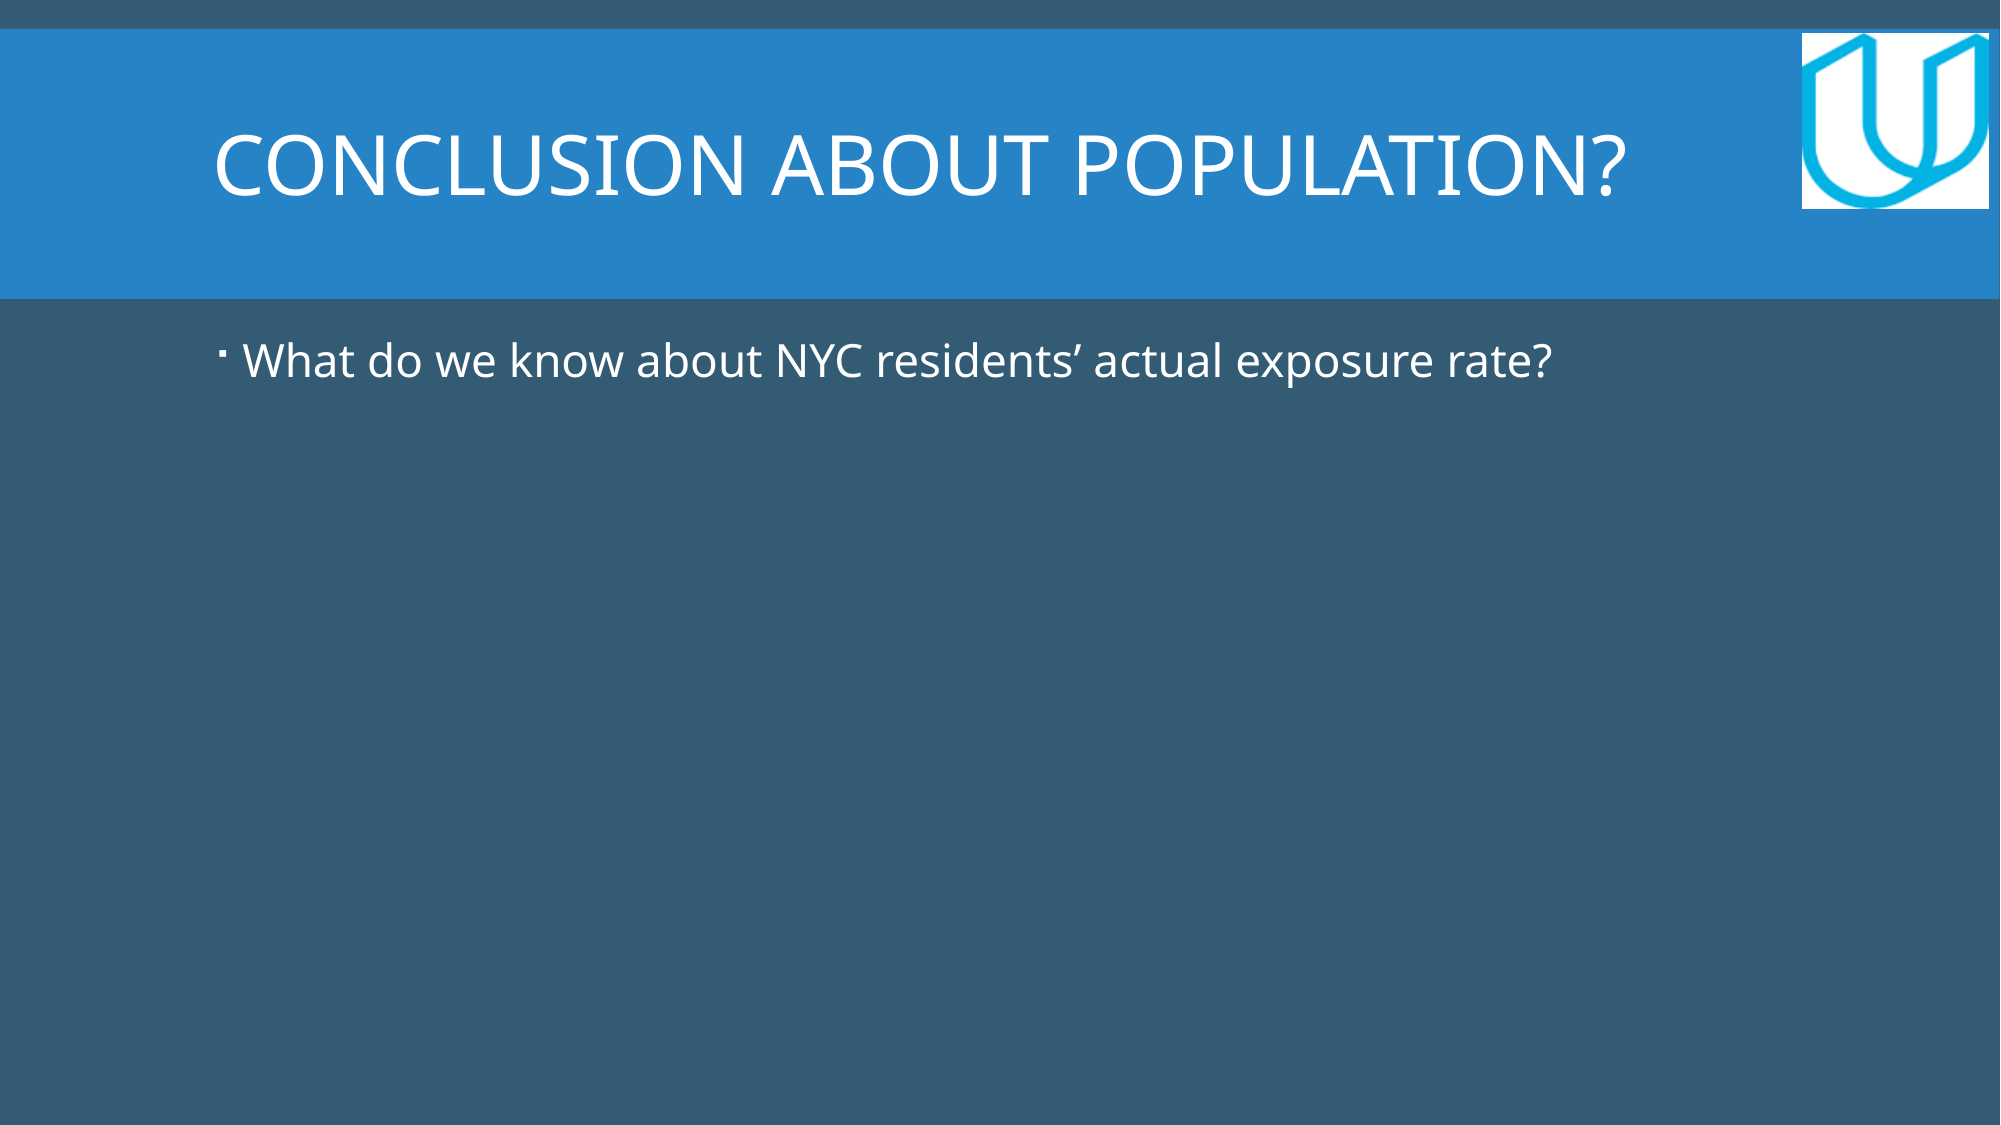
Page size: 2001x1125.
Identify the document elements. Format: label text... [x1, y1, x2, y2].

picture [1816, 47, 1912, 197]
list What do we know about NYC residents’ actual exposure rate? [197, 329, 1803, 1020]
picture [1876, 124, 1989, 209]
picture [1802, 33, 1989, 167]
picture [1933, 47, 1974, 167]
title Conclusion about population? [197, 46, 1803, 295]
picture [1803, 159, 1866, 209]
